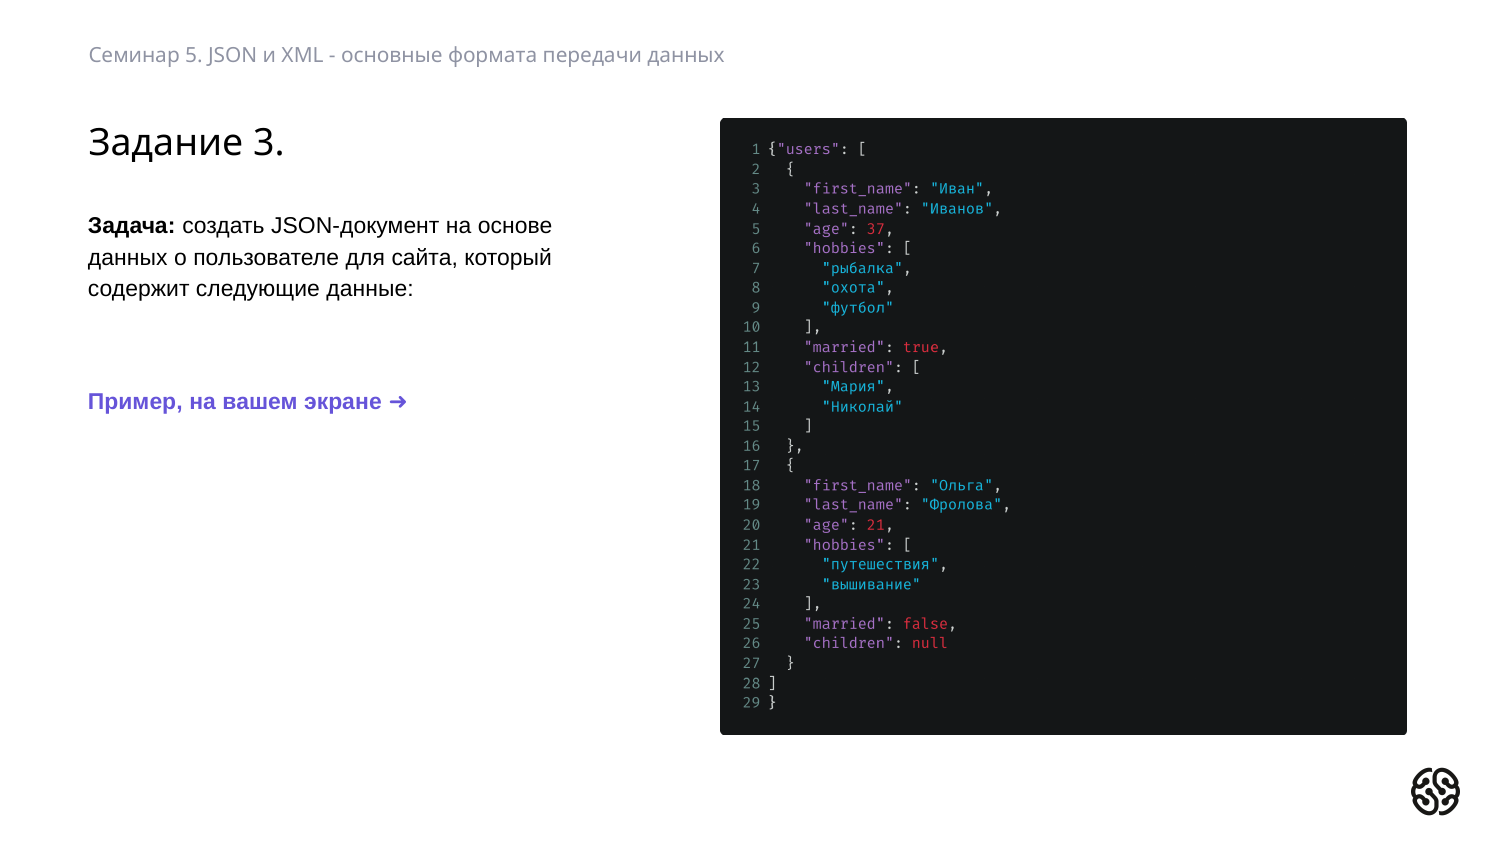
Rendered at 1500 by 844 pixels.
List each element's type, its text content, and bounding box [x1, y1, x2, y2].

picture [1411, 767, 1460, 816]
subtitle Семинар 5. JSON и XML - основные формата передачи данных [88, 24, 1412, 84]
picture [720, 117, 1407, 735]
title Задание 3. [88, 118, 718, 178]
subtitle Задача: создать JSON-документ на основе данных о пользователе для сайта, который содержит следующие данные: Пример, на вашем экране ➜ [87, 206, 598, 739]
